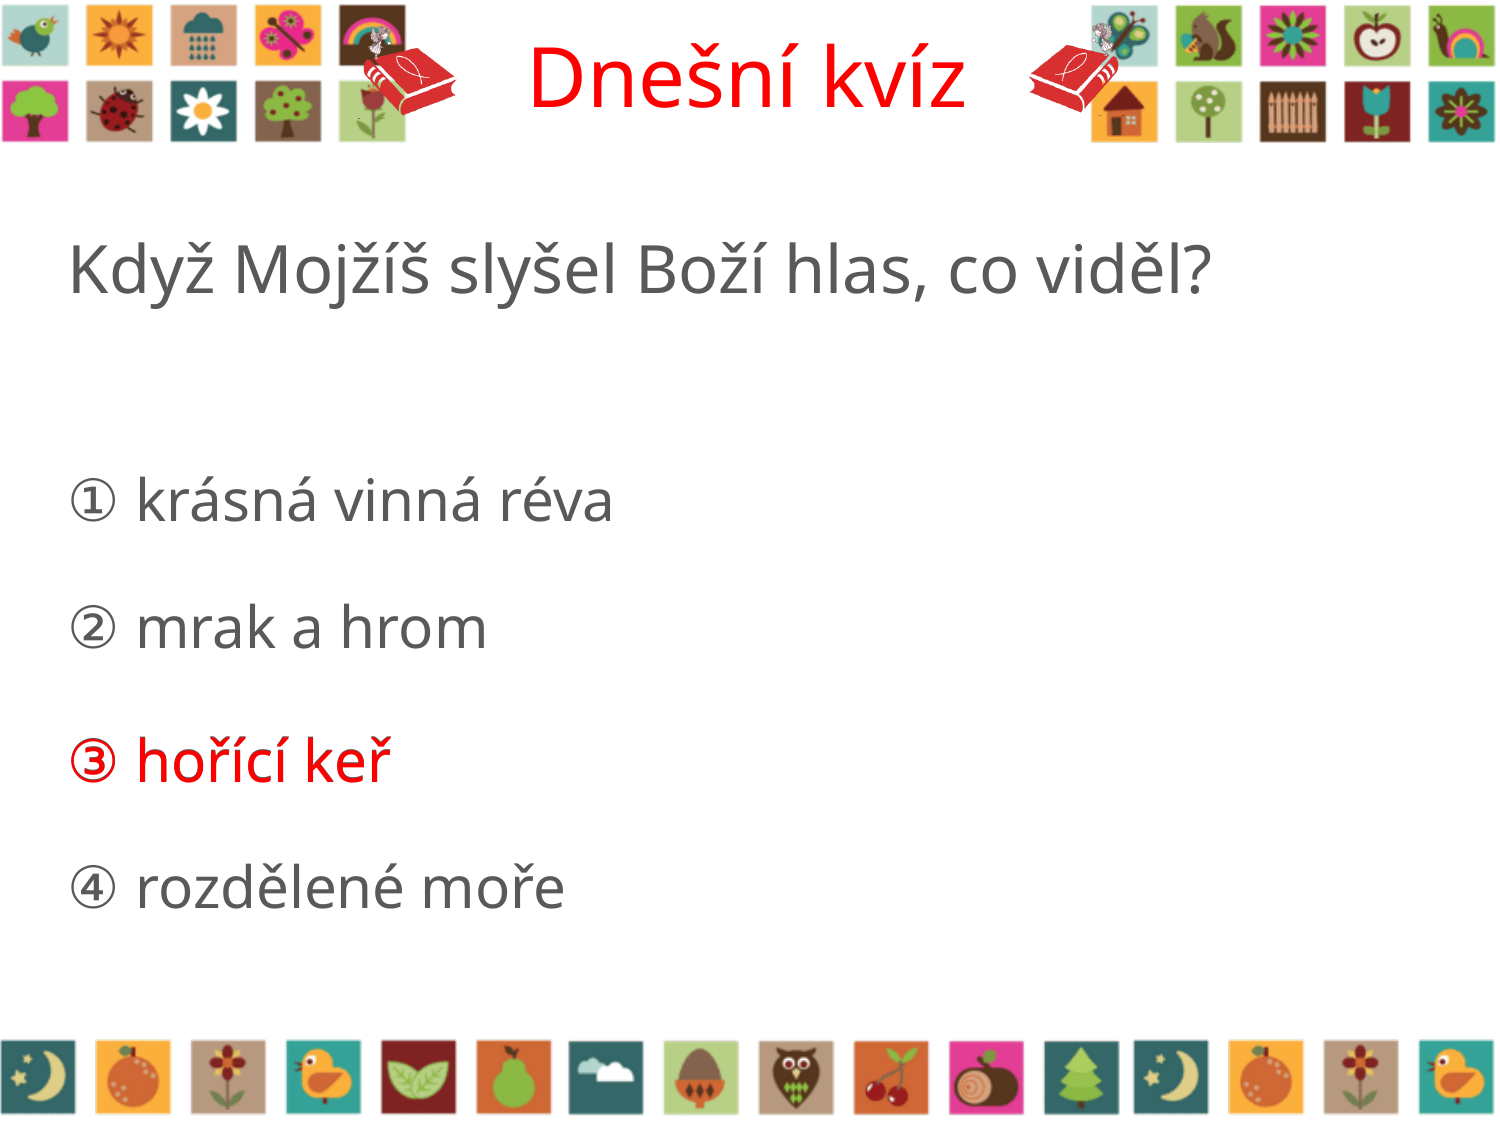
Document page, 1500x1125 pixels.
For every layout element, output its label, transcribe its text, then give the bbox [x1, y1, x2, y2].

text_box ① krásná vinná réva [53, 456, 1436, 541]
picture [0, 3, 489, 150]
text_box ② mrak a hrom [53, 582, 1436, 668]
text_box ③ hořící keř [53, 716, 1483, 802]
text_box Dnešní kvíz [425, 16, 1078, 131]
text_box ④ rozdělené moře [53, 842, 1483, 928]
text_box Když Mojžíš slyšel Boží hlas, co viděl? [53, 219, 1436, 315]
picture [996, 3, 1500, 150]
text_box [0, 1028, 1500, 1118]
